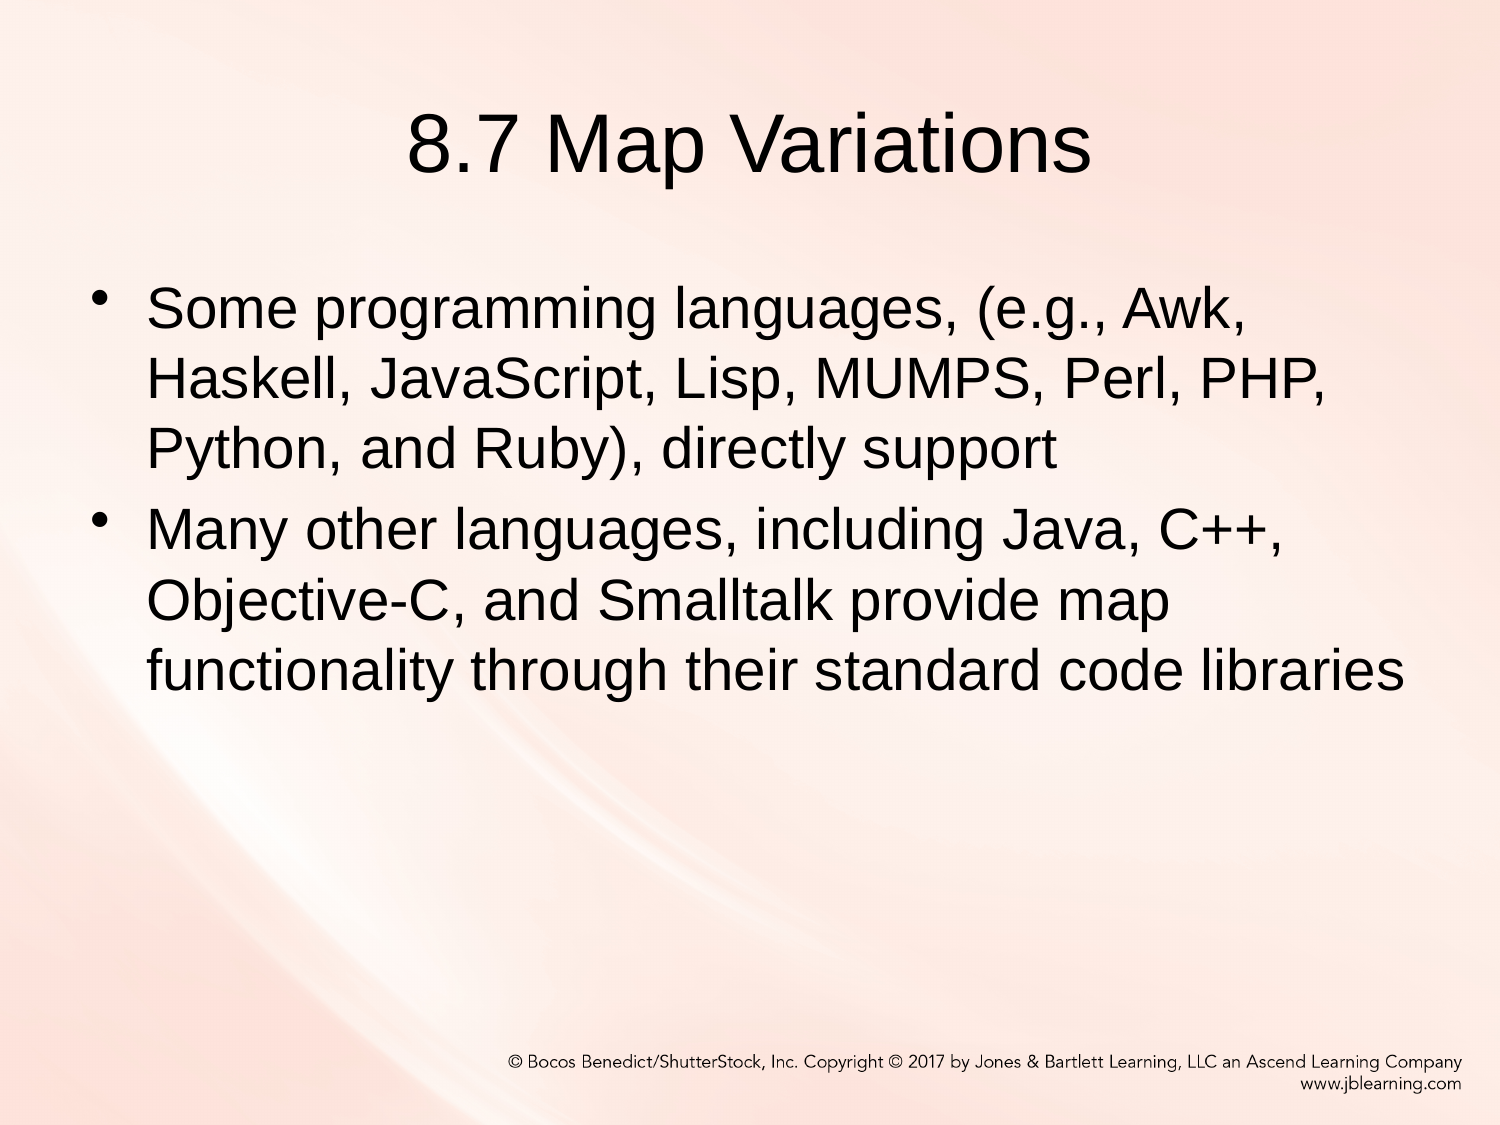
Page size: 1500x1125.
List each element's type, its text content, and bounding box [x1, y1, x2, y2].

list Some programming languages, (e.g., Awk, Haskell, JavaScript, Lisp, MUMPS, Perl, PHP, Python, and Ruby), directly support Many other languages, including Java, C++, Objective-C, and Smalltalk provide map functionality through their standard code libraries [75, 262, 1425, 1005]
picture [0, 0, 1500, 1125]
title 8.7 Map Variations [75, 45, 1425, 233]
